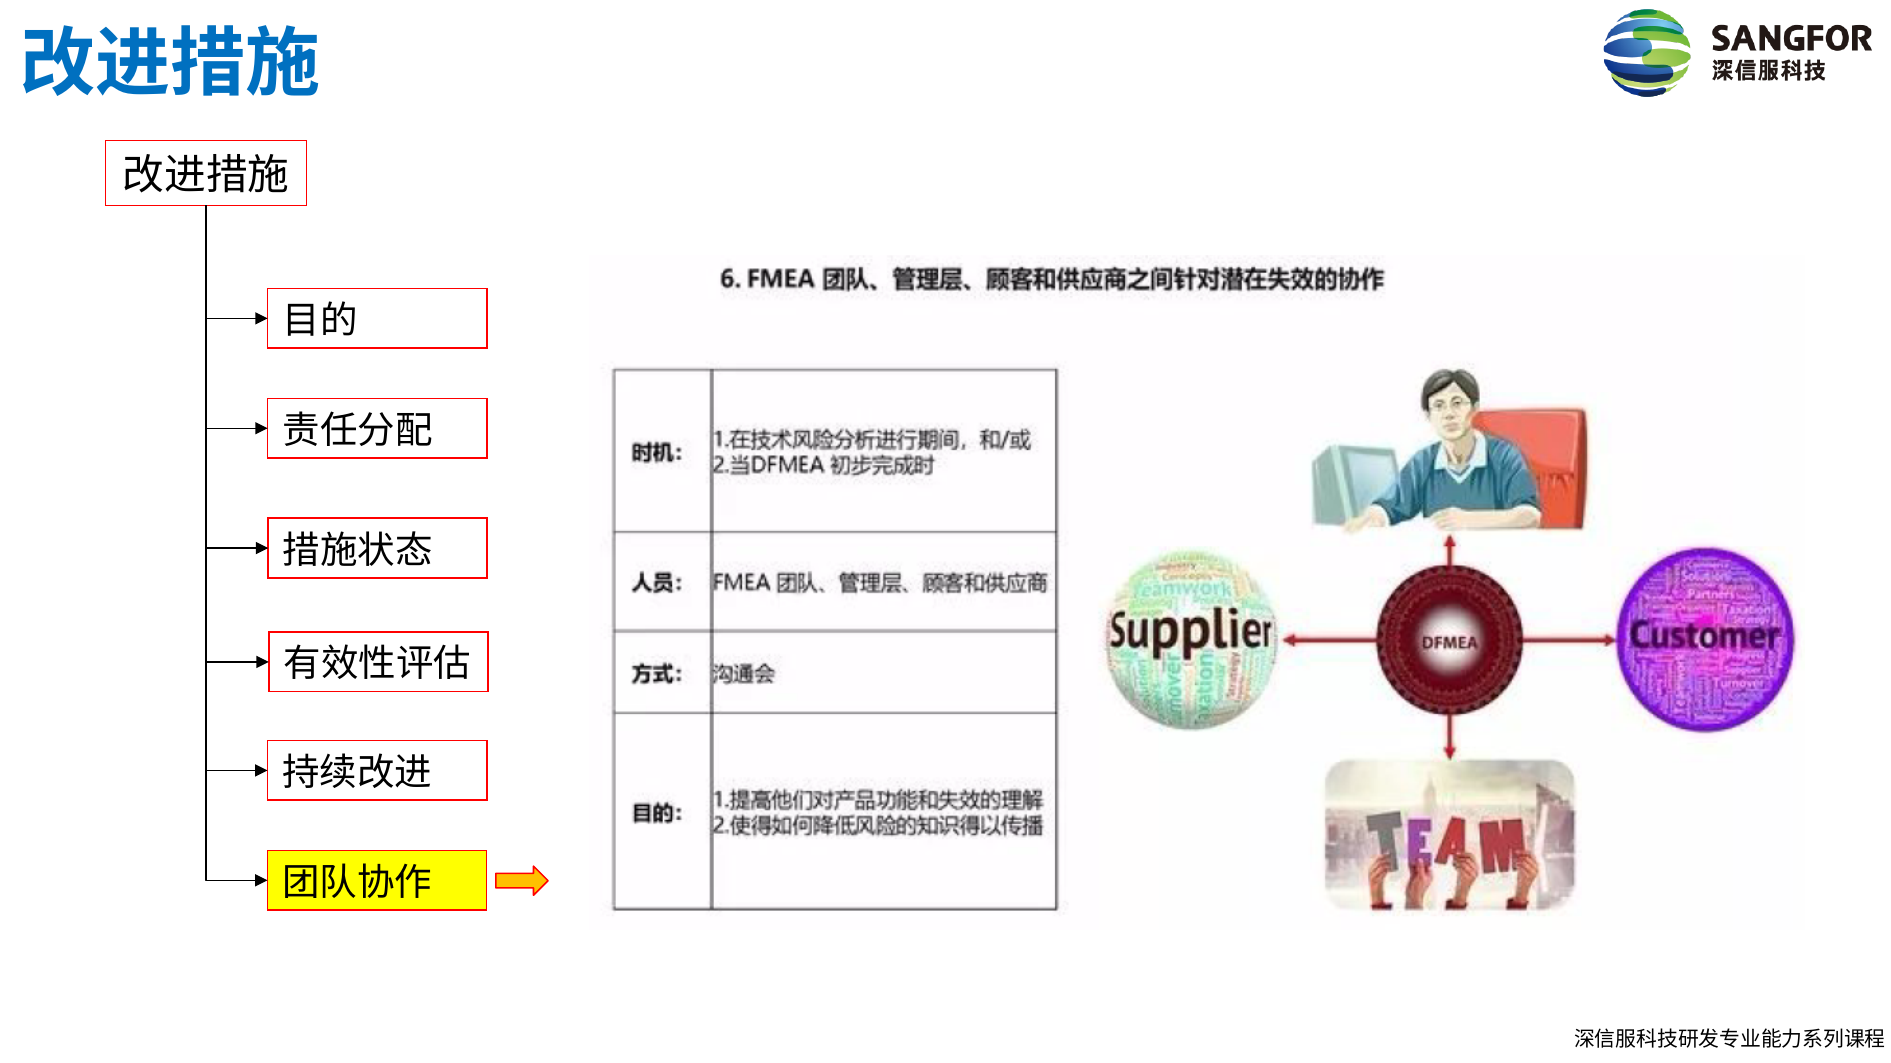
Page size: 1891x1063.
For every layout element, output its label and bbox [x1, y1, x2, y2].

text_box [105, 140, 307, 206]
text_box [495, 866, 549, 896]
text_box [268, 632, 489, 692]
picture [589, 255, 1805, 930]
text_box [5, 7, 750, 113]
text_box [267, 740, 488, 801]
picture [1597, 4, 1878, 102]
text_box [1559, 1018, 1891, 1059]
text_box [267, 850, 487, 911]
text_box [0, 231, 574, 578]
